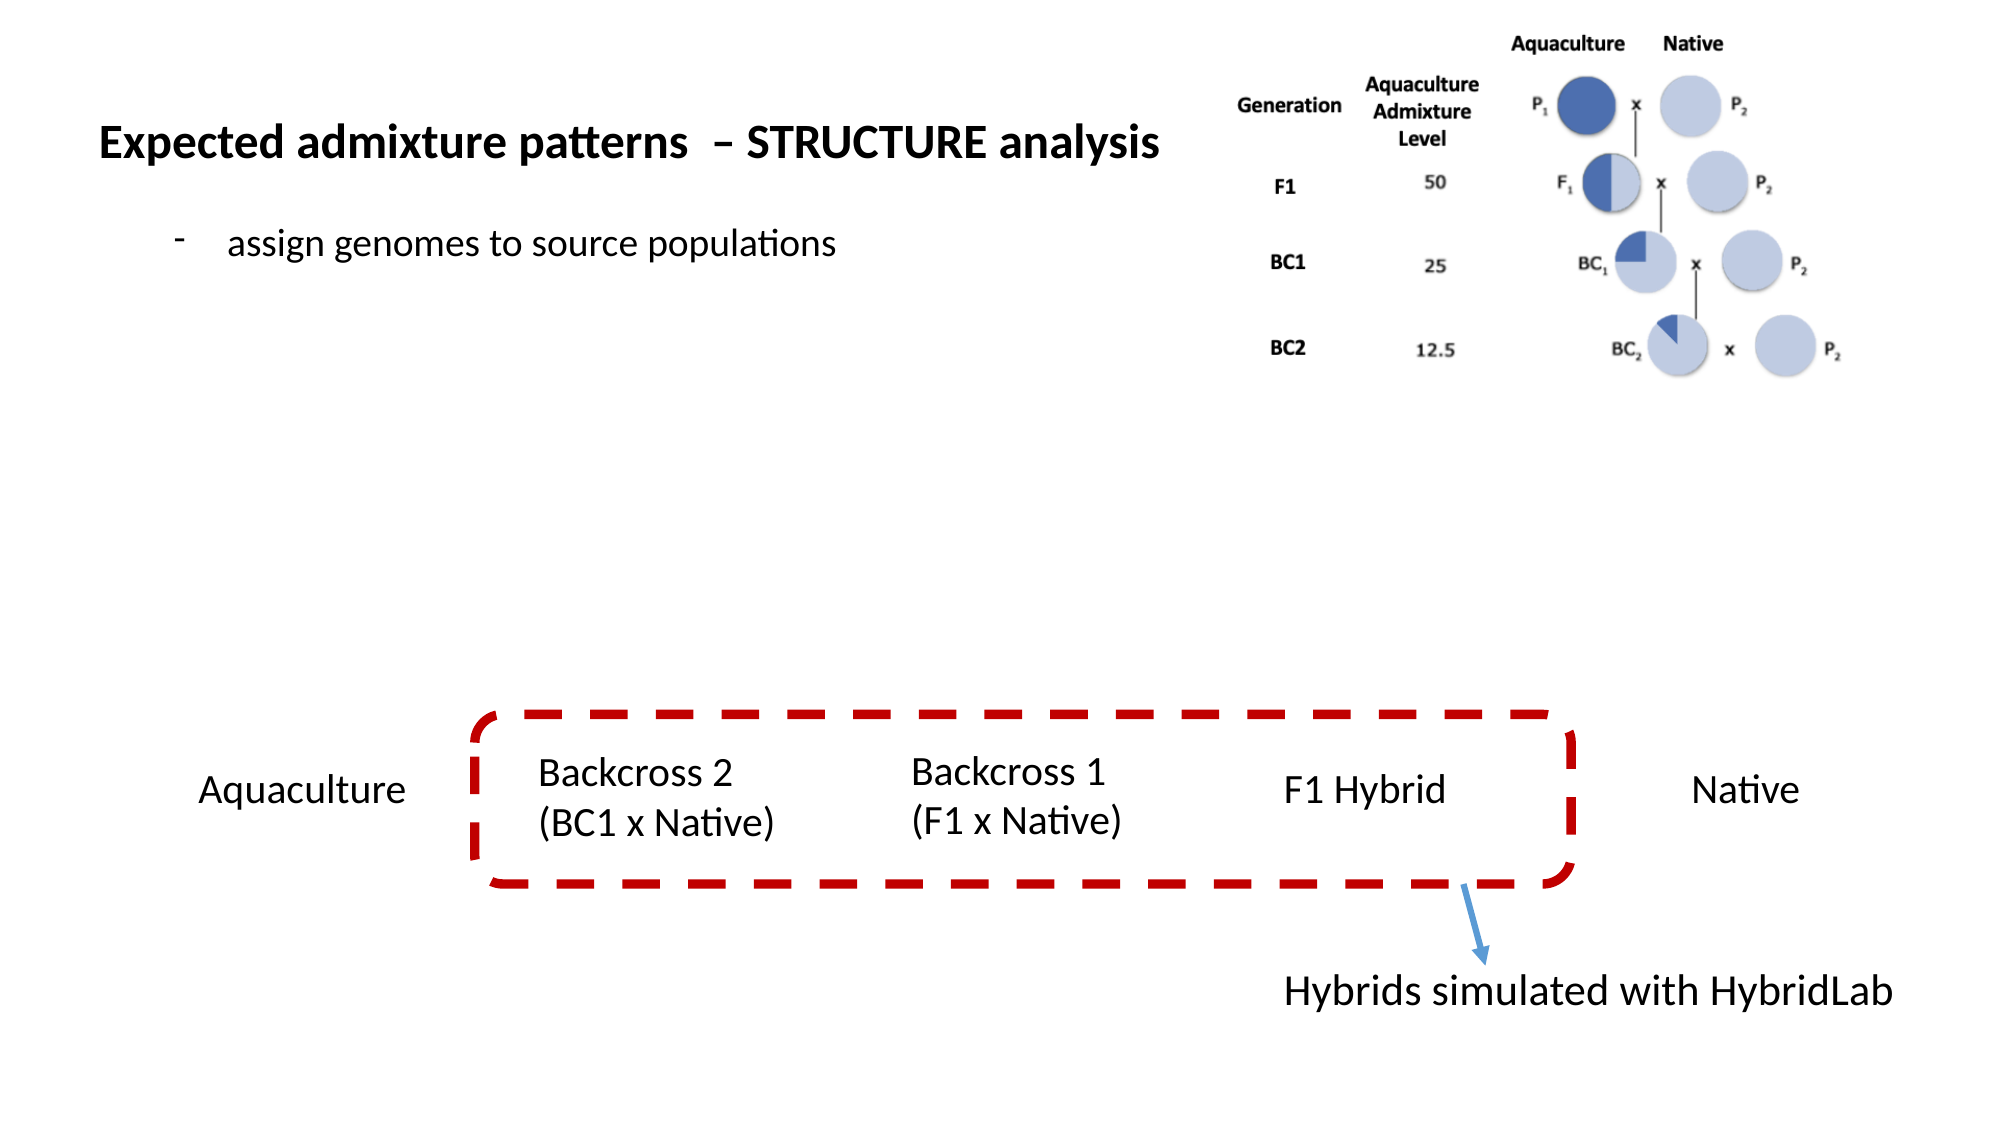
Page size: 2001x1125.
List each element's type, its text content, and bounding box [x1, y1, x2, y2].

text_box Expected admixture patterns – STRUCTURE analysis assign genomes to source populations [83, 108, 1183, 326]
text_box Native [1676, 753, 1817, 819]
text_box [474, 714, 1572, 884]
text_box Hybrids simulated with HybridLab [1269, 953, 1935, 1022]
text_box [1463, 883, 1486, 966]
picture [1205, 13, 1878, 404]
text_box Aquaculture [183, 754, 424, 820]
